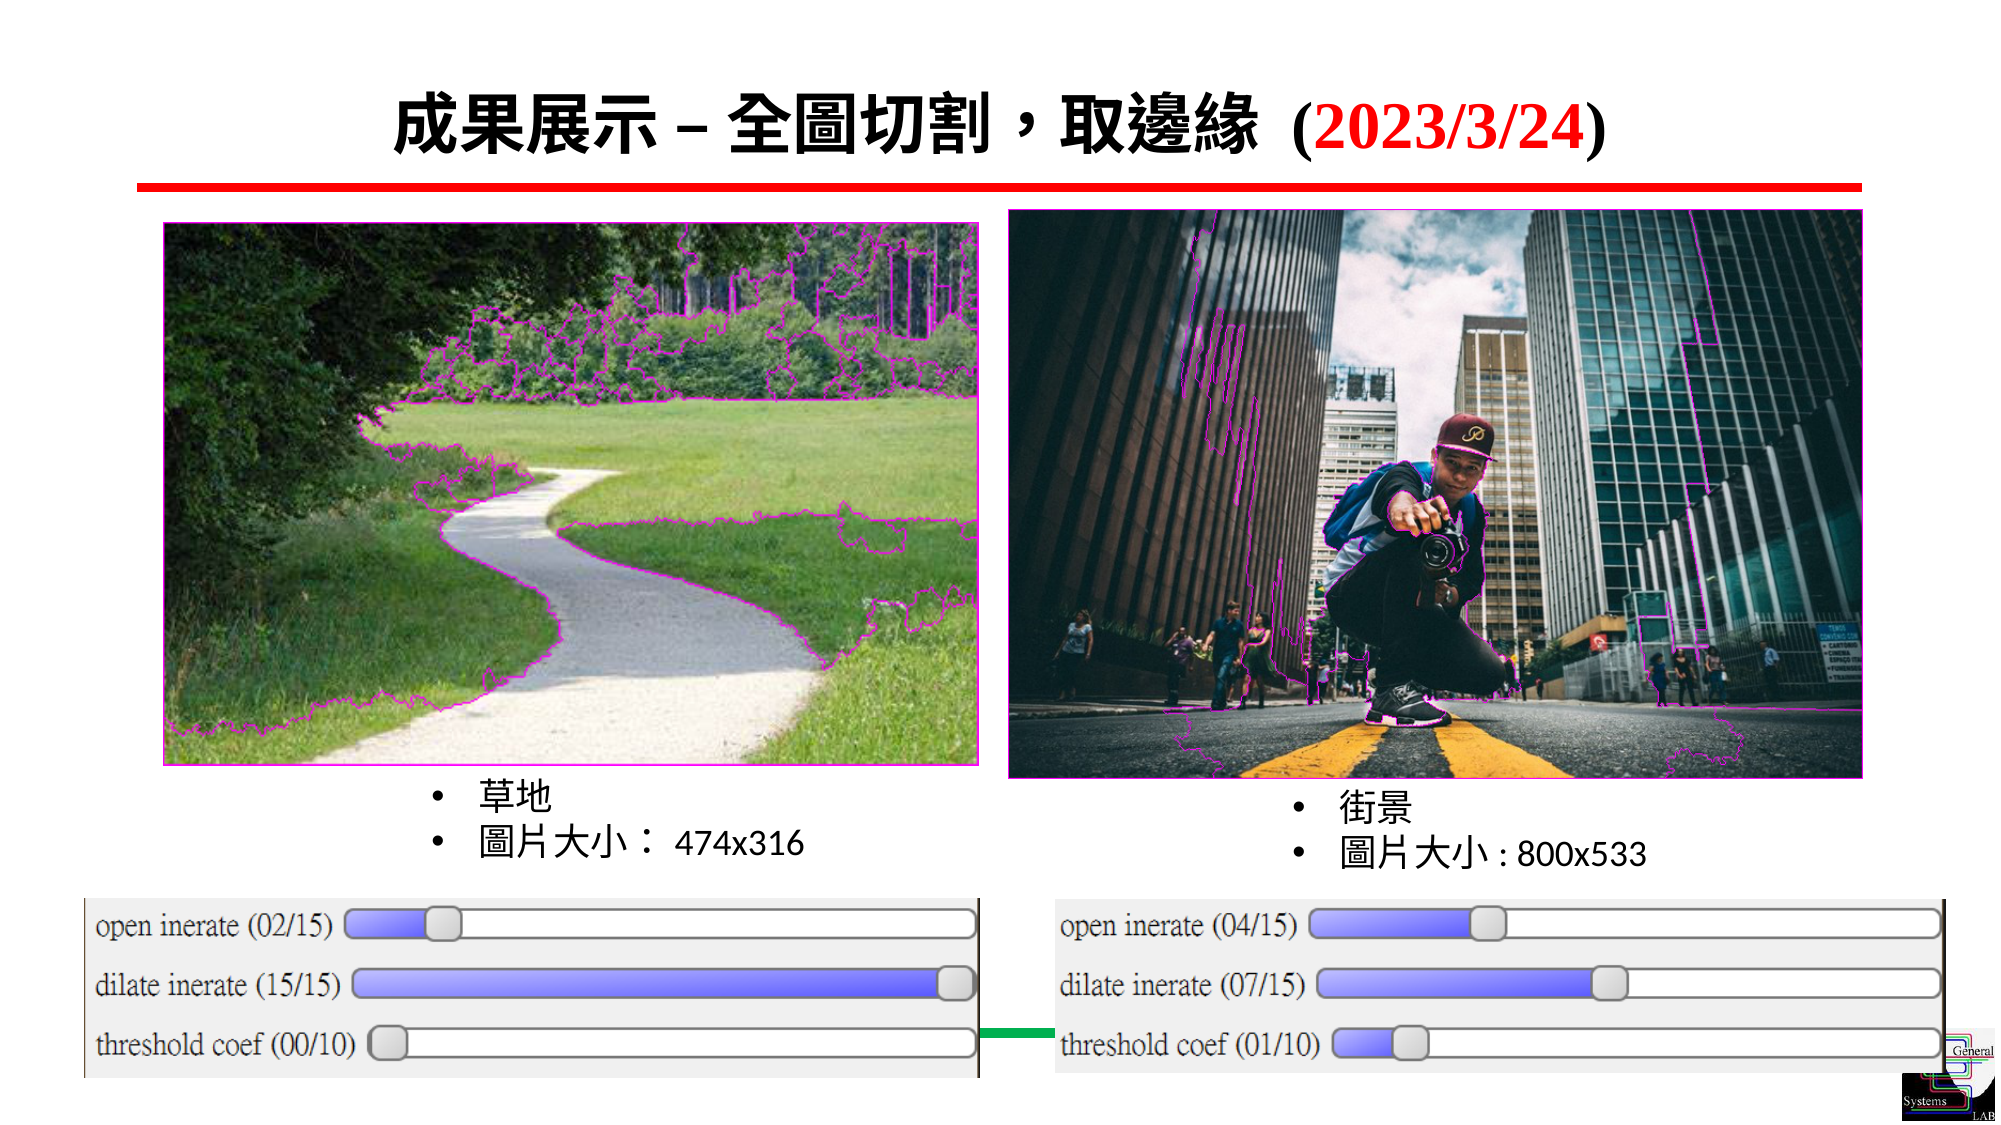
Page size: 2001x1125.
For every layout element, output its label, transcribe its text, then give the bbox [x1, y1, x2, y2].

picture [1008, 209, 1863, 779]
text_box 街景 圖片大小: 800x533 [1277, 779, 1723, 882]
picture [1055, 899, 1995, 1121]
picture [84, 898, 980, 1078]
text_box 草地 圖片大小：474x316 [416, 766, 829, 871]
picture [163, 222, 979, 766]
title 成果展示 – 全圖切割，取邊緣 (2023/3/24) [137, 68, 1863, 187]
